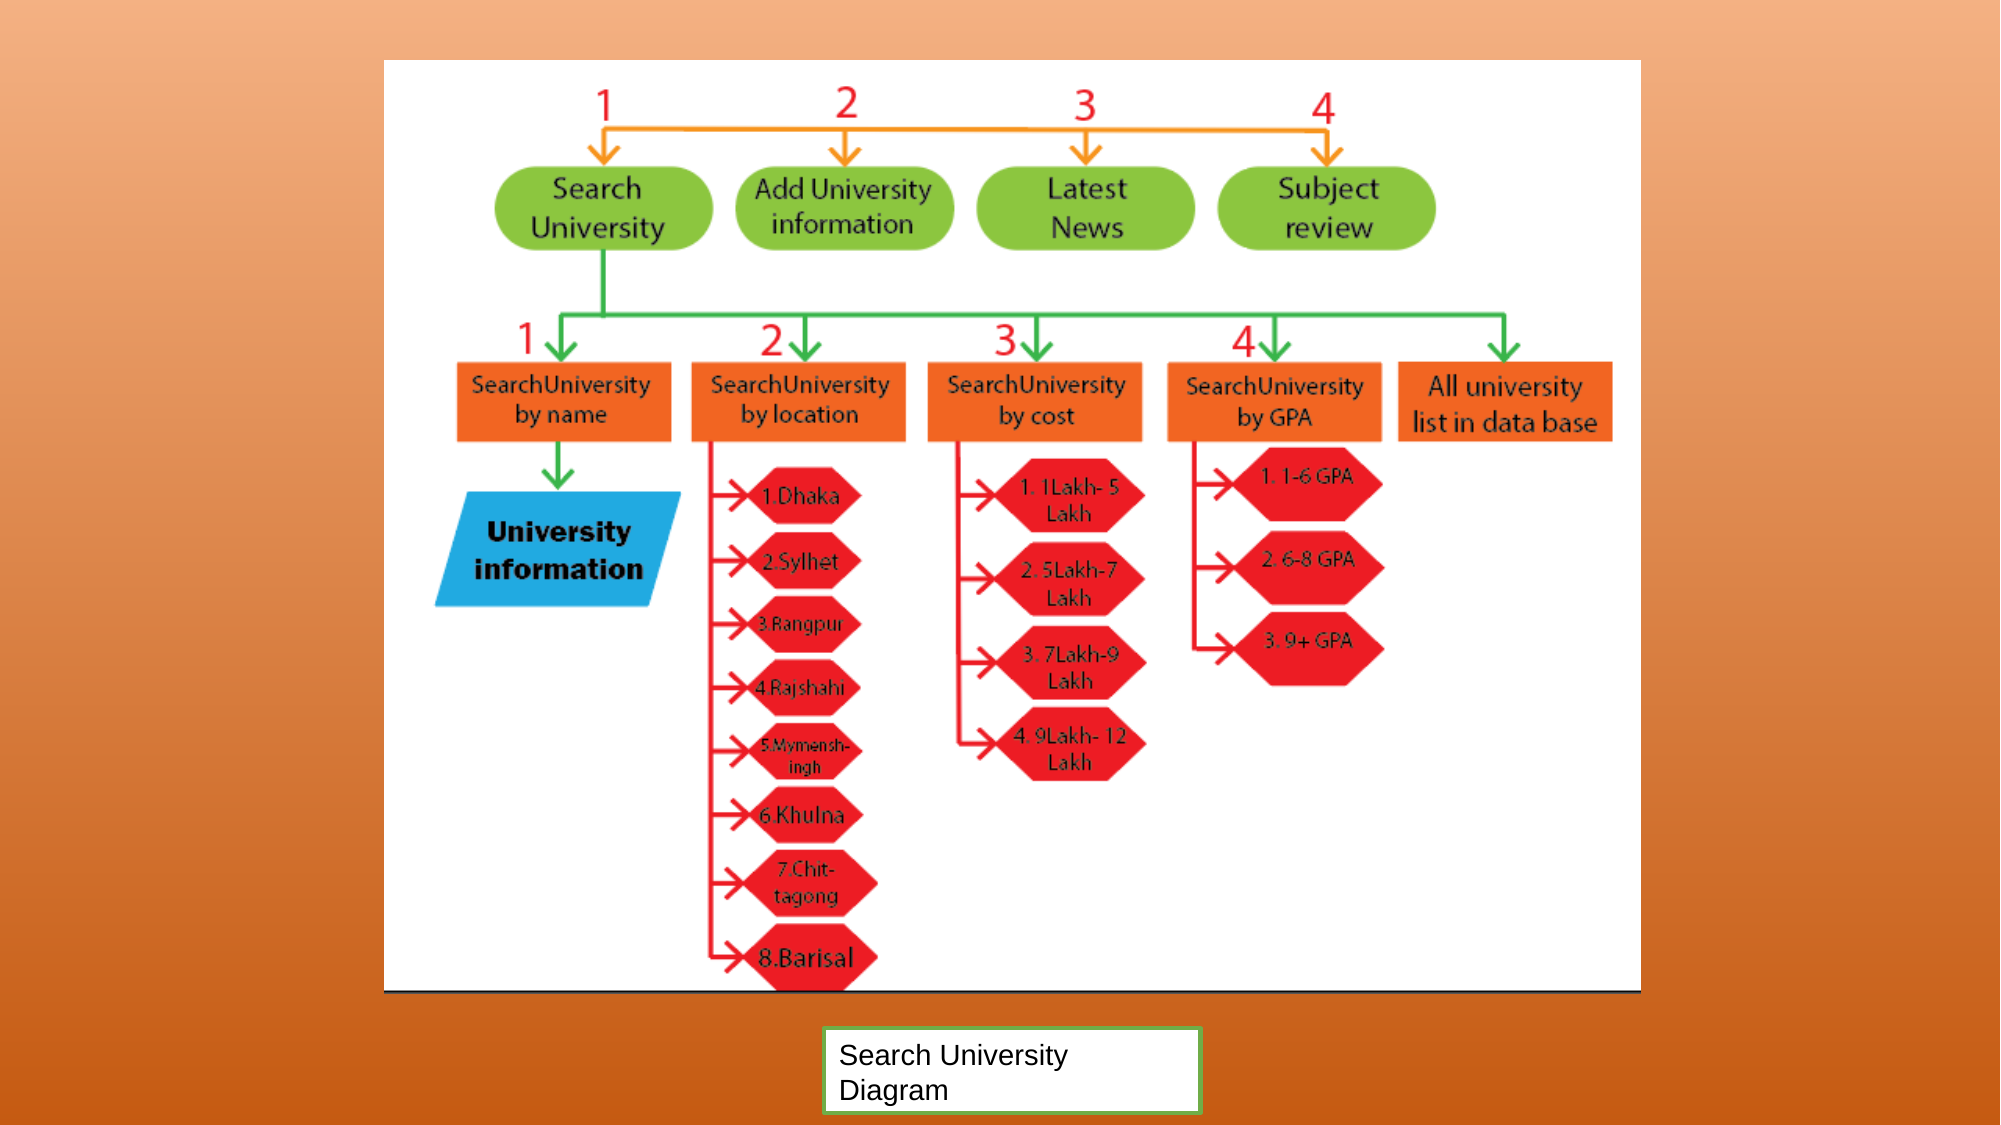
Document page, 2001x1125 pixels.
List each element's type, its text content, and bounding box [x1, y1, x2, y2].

picture [384, 60, 1641, 994]
text_box Search University Diagram [822, 1026, 1203, 1115]
